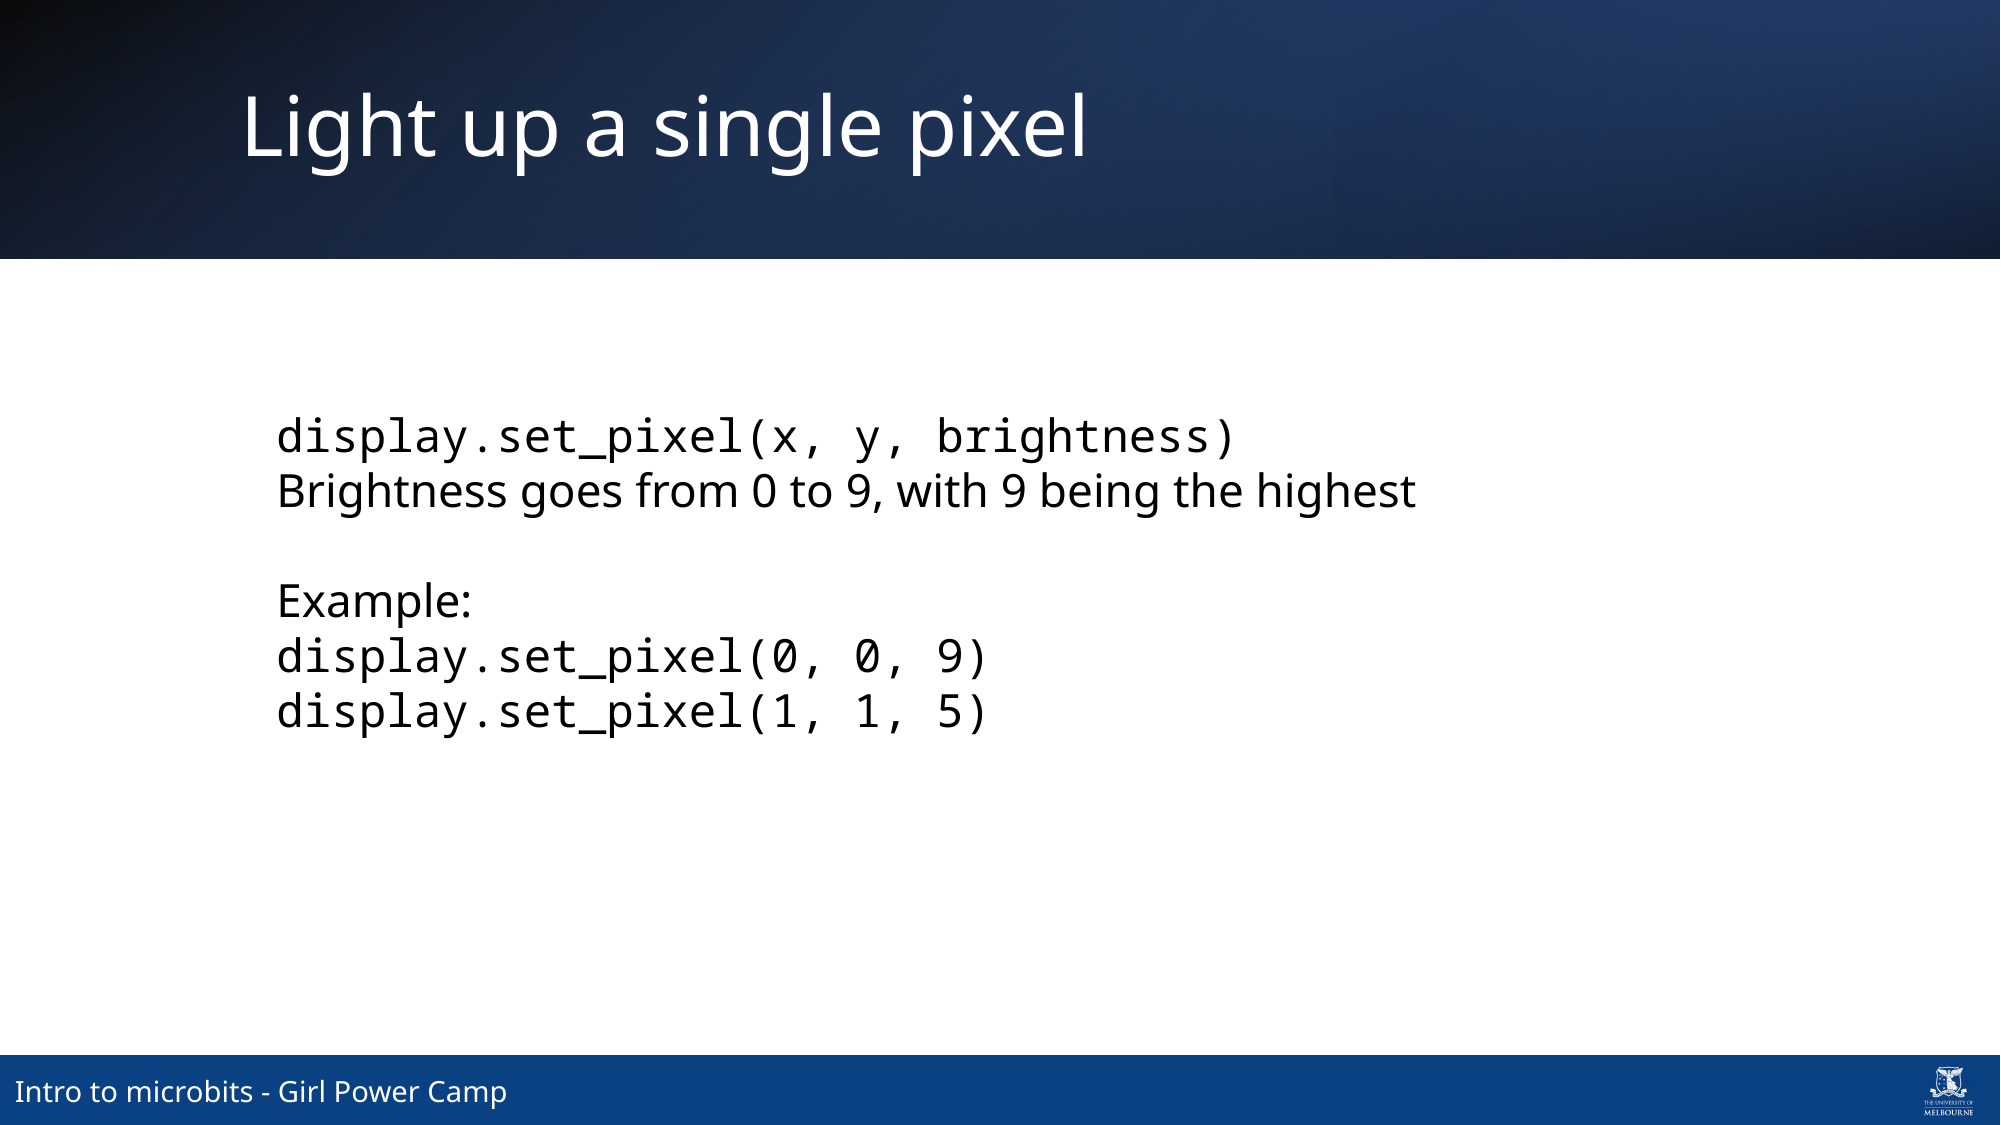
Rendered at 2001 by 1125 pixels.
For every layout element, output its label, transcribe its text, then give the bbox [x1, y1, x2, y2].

title Light up a single pixel [225, 57, 1873, 202]
text_box Intro to microbits - Girl Power Camp [0, 1055, 2000, 1125]
text_box display.set_pixel(x, y, brightness) Brightness goes from 0 to 9, with 9 being the highest Example: display.set_pixel(0, 0, 9) display.set_pixel(1, 1, 5) [261, 399, 1509, 854]
text_box [0, 0, 2000, 260]
text_box [0, 260, 2000, 1055]
picture [1917, 1059, 1980, 1122]
